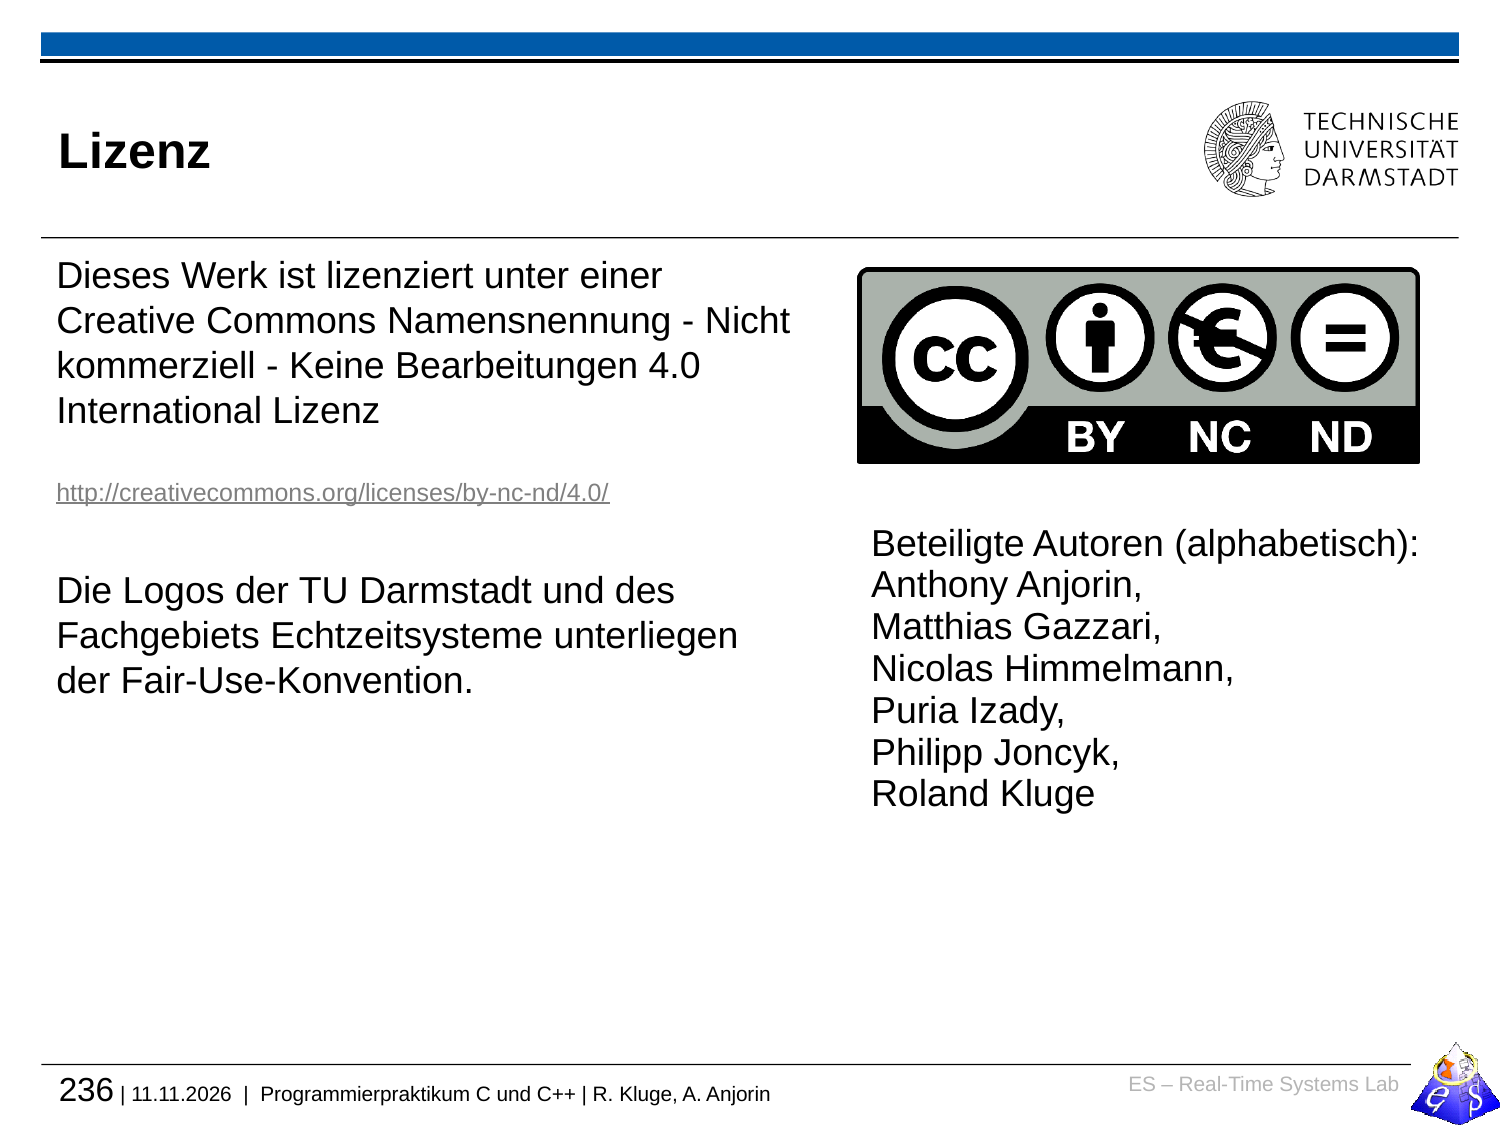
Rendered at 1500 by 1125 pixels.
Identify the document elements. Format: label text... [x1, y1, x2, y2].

list Dieses Werk ist lizenziert unter einer Creative Commons Namensnennung - Nicht kommerziell - Keine Bearbeitungen 4.0 International Lizenz http://creativecommons.org/licenses/by-nc-nd/4.0/ Die Logos der TU Darmstadt und des Fachgebiets Echtzeitsysteme unterliegen der Fair-Use-Konvention. [41, 243, 809, 1059]
title Lizenz [58, 80, 1187, 218]
text_box Beteiligte Autoren (alphabetisch): Anthony Anjorin, Matthias Gazzari, Nicolas Himmelmann, Puria Izady, Philipp Joncyk, Roland Kluge [856, 515, 1455, 823]
picture [857, 266, 1421, 465]
picture [1187, 84, 1483, 214]
picture [1411, 1041, 1500, 1125]
